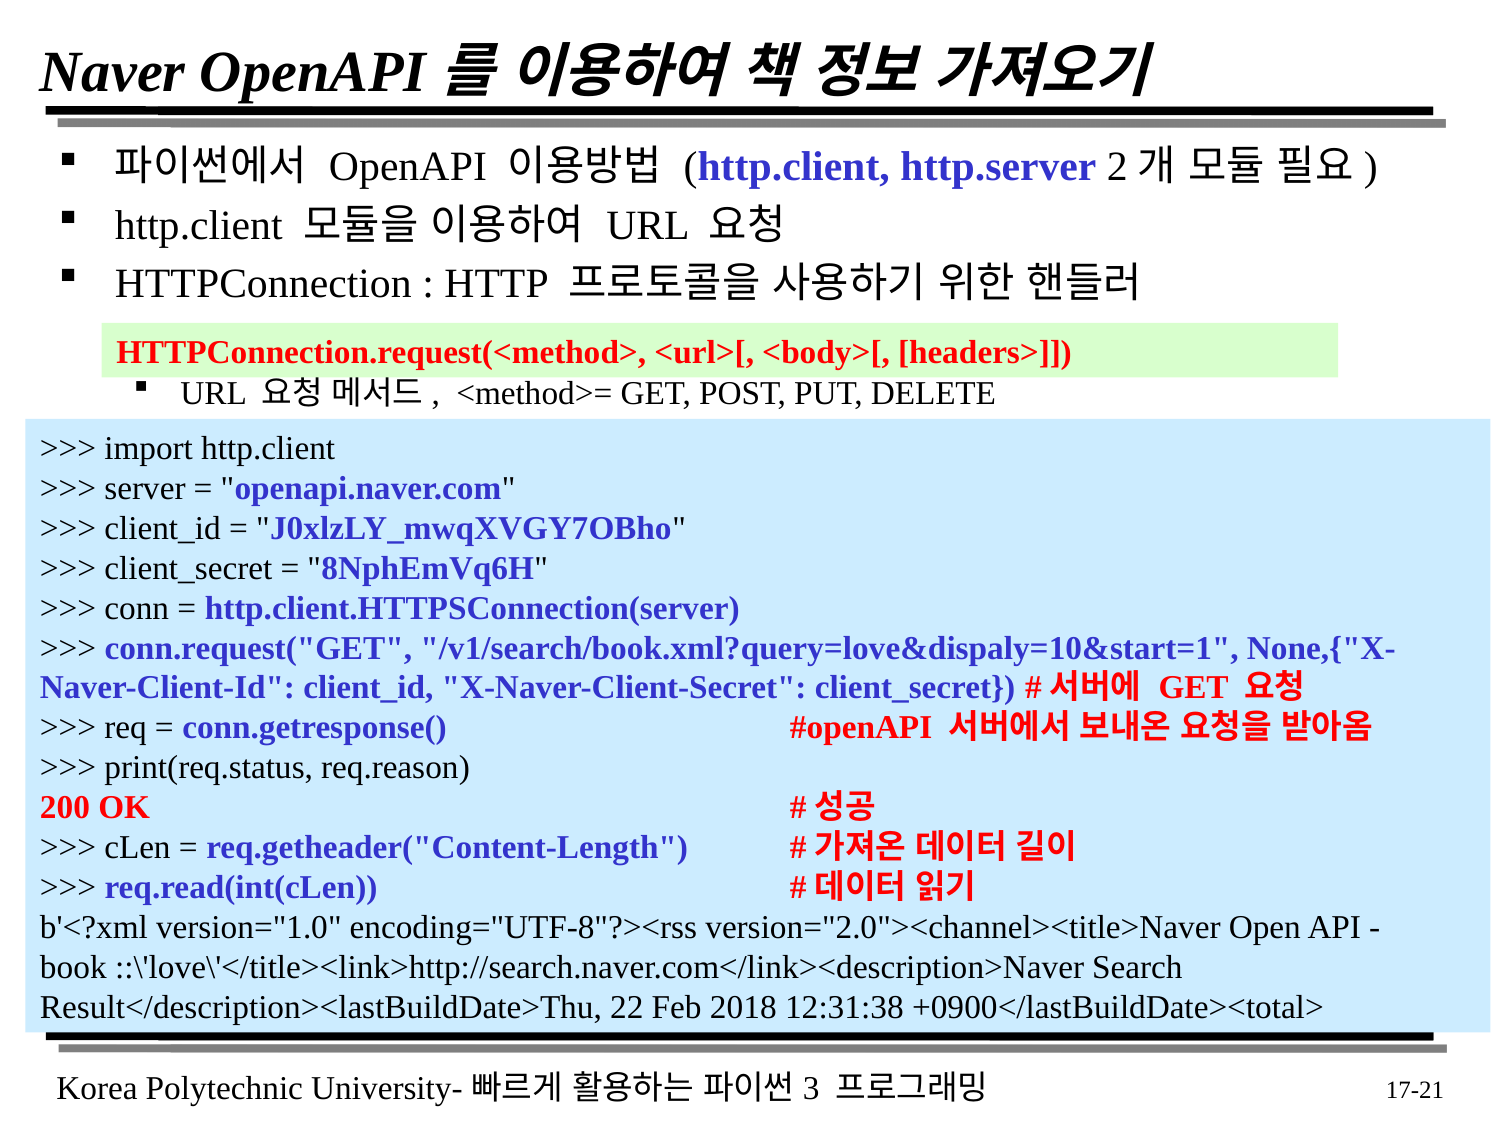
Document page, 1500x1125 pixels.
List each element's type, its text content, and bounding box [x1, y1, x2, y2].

text_box >>> import http.client >>> server = "openapi.naver.com" >>> client_id = "J0xlzLY_mwqXVGY7OBho" >>> client_secret = "8NphEmVq6H" >>> conn = http.client.HTTPSConnection(server) >>> conn.request("GET", "/v1/search/book.xml?query=love&dispaly=10&start=1", None,{"X-Naver-Client-Id": client_id, "X-Naver-Client-Secret": client_secret}) #서버에 GET 요청 >>> req = conn.getresponse() #openAPI 서버에서 보내온 요청을 받아옴 >>> print(req.status, req.reason) 200 OK #성공 >>> cLen = req.getheader("Content-Length") #가져온 데이터 길이 >>> req.read(int(cLen)) #데이터 읽기 b'<?xml version="1.0" encoding="UTF-8"?><rss version="2.0"><channel><title>Naver Open API - book ::\'love\'</title><link>http://search.naver.com</link><description>Naver Search Result</description><lastBuildDate>Thu, 22 Feb 2018 12:31:38 +0900</lastBuildDate><total> [25, 418, 1491, 1033]
text_box 파이썬에서 OpenAPI 이용방법 (http.client, http.server 2개 모듈 필요) http.client 모듈을 이용하여 URL 요청 HTTPConnection : HTTP 프로토콜을 사용하기 위한 핸들러 URL 요청 메서드, <method>= GET, POST, PUT, DELETE [43, 131, 1450, 418]
text_box [704, 189, 736, 266]
slide_number 17-21 [1333, 1066, 1460, 1115]
title Naver OpenAPI를 이용하여 책 정보 가져오기 [25, 25, 1301, 101]
text_box HTTPConnection.request(<method>, <url>[, <body>[, [headers>]]) [101, 322, 1339, 378]
